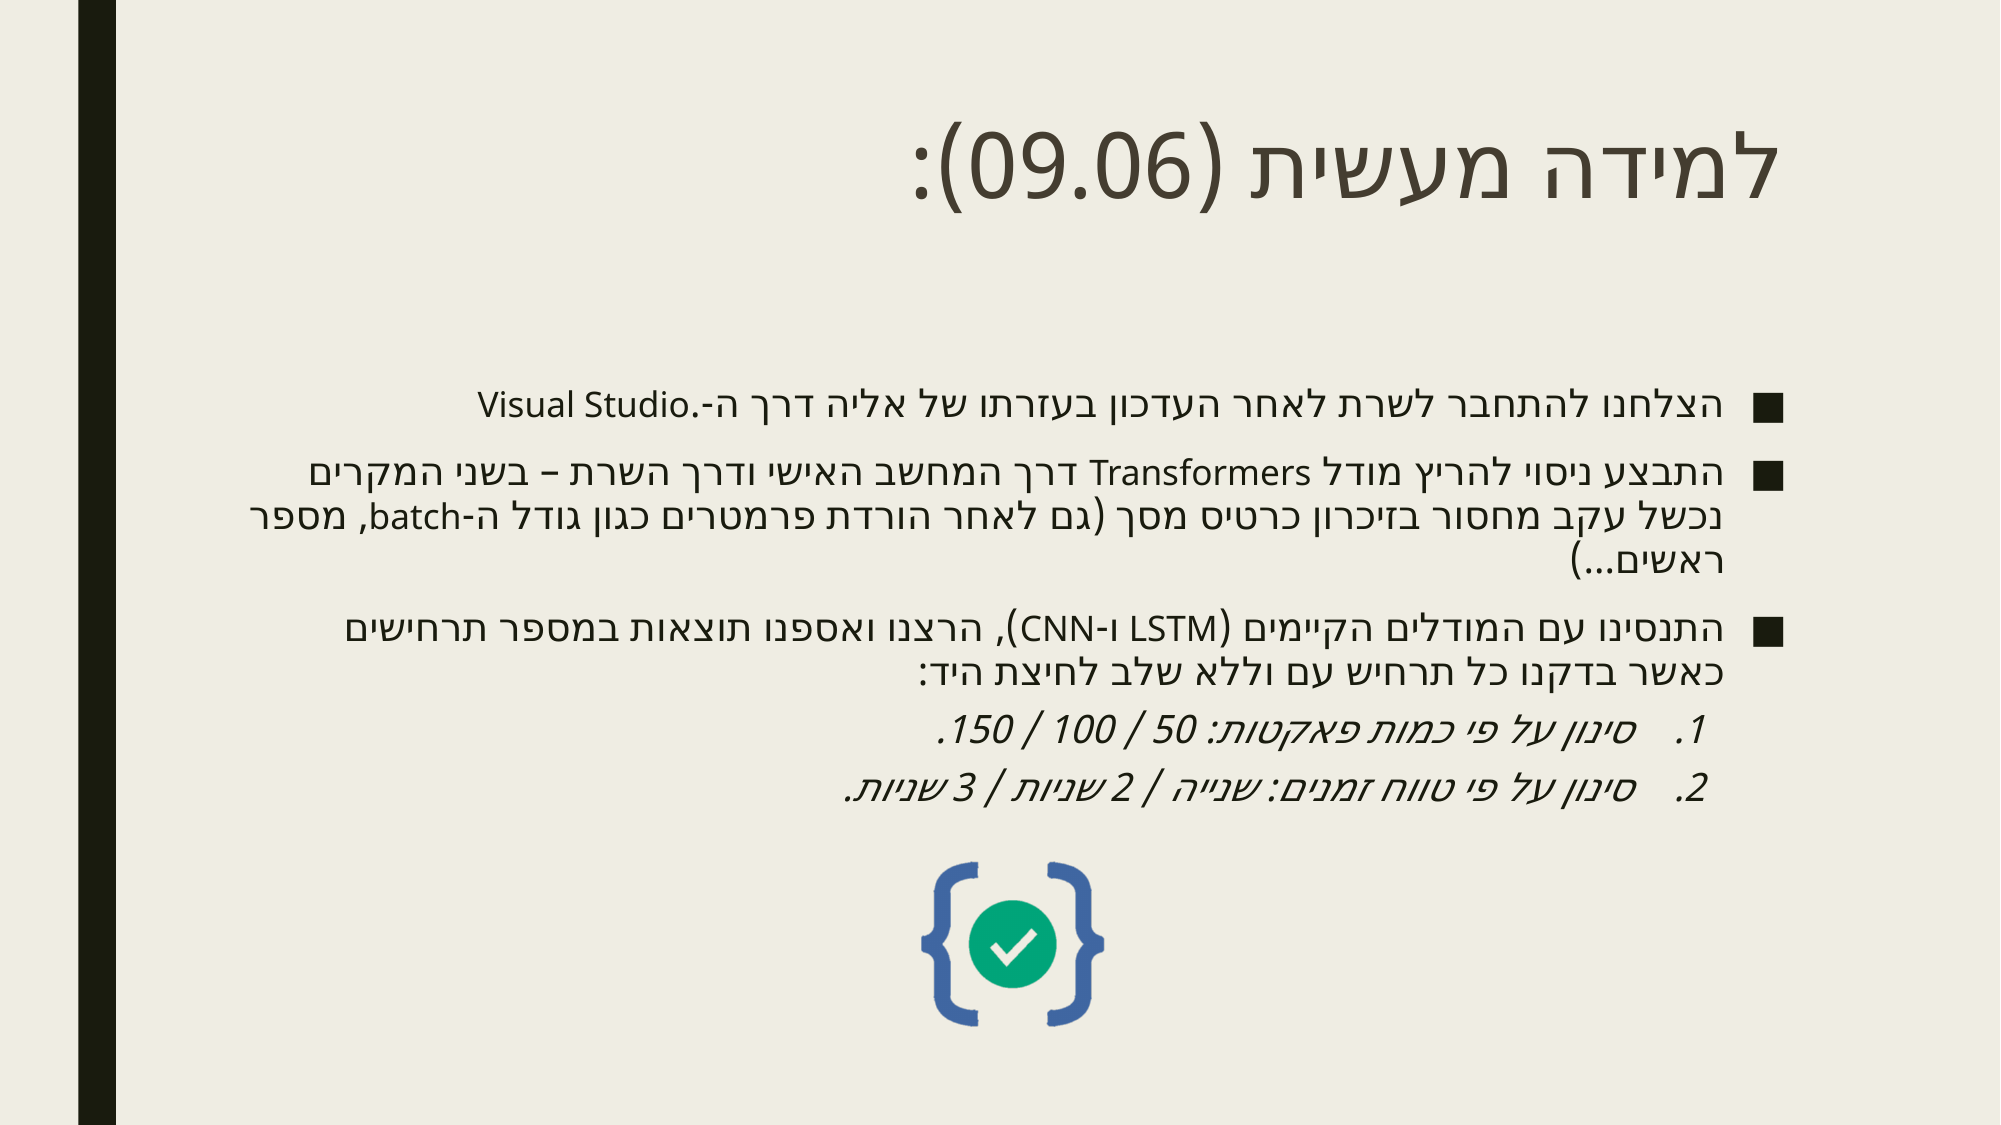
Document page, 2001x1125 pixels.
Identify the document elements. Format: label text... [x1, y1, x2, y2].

title למידה מעשית (09.06): [225, 112, 1800, 250]
picture [782, 790, 1243, 1098]
list הצלחנו להתחבר לשרת לאחר העדכון בעזרתו של אליה דרך ה-.Visual Studio התבצע ניסוי להריץ מודל Transformers דרך המחשב האישי ודרך השרת – בשני המקרים נכשל עקב מחסור בזיכרון כרטיס מסך (גם לאחר הורדת פרמטרים כגון גודל ה-batch, מספר ראשים…) התנסינו עם המודלים הקיימים (LSTM ו-CNN), הרצנו ואספנו תוצאות במספר תרחישים כאשר בדקנו כל תרחיש עם וללא שלב לחיצת היד: סינון על פי כמות פאקטות: 50 / 100 / 150. סינון על פי טווח זמנים: שנייה / 2 שניות / 3 שניות. [225, 375, 1800, 819]
